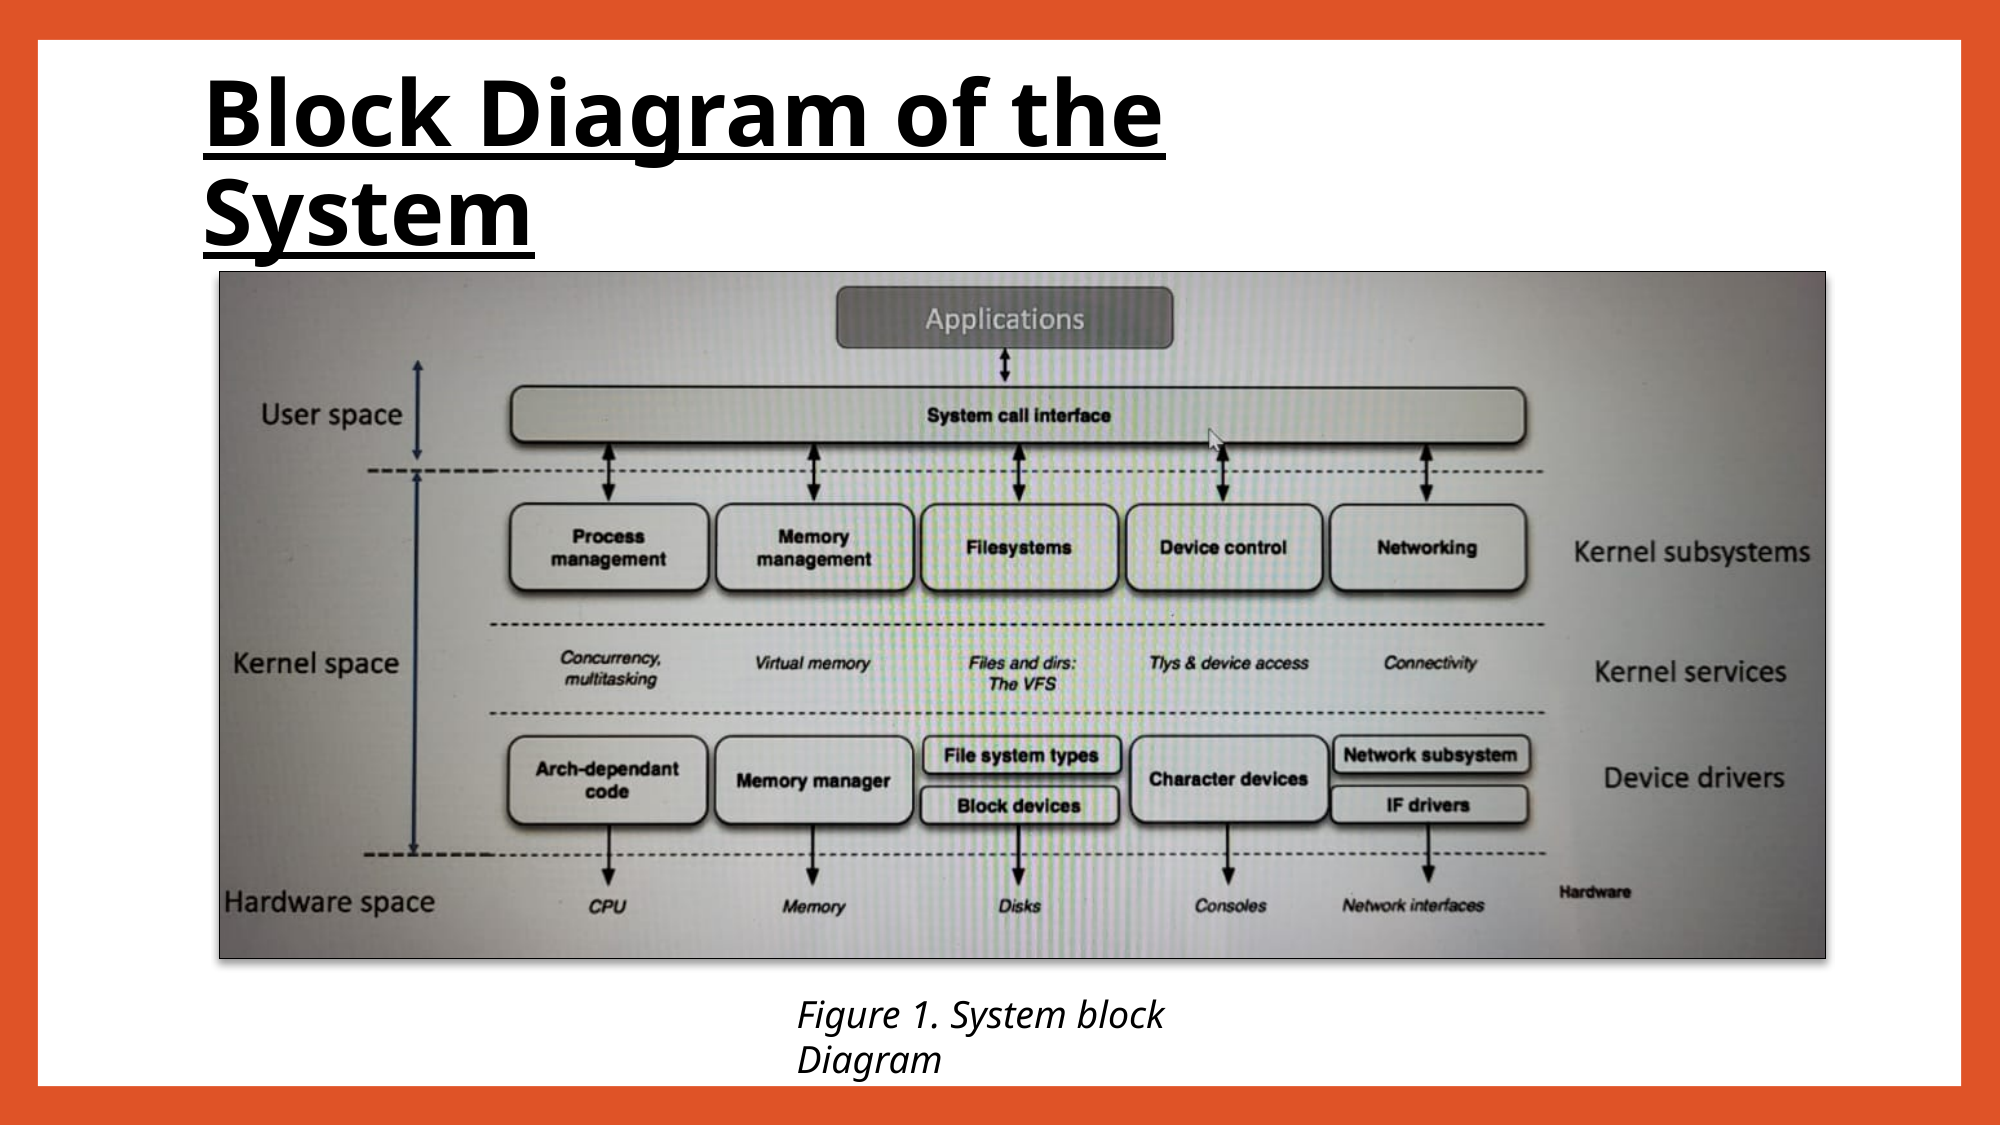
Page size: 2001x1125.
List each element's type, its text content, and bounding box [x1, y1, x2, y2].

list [219, 270, 1826, 959]
text_box Figure 1. System block Diagram [781, 984, 1317, 1089]
title Block Diagram of the System [187, 99, 1428, 232]
